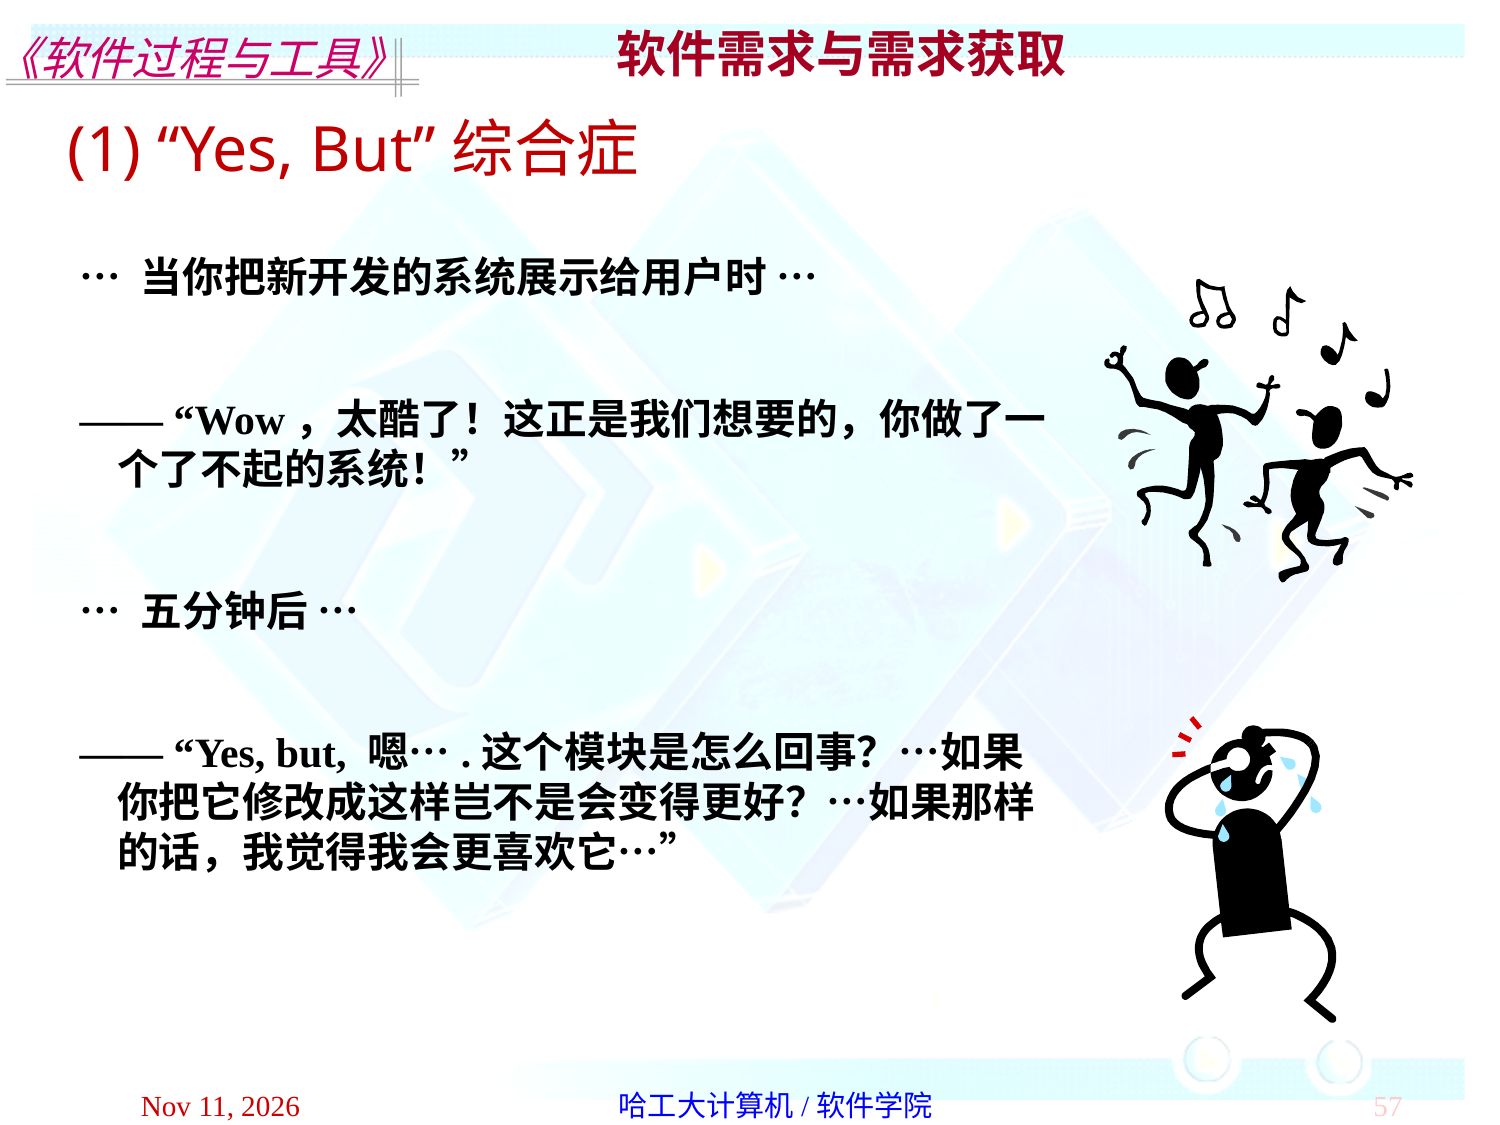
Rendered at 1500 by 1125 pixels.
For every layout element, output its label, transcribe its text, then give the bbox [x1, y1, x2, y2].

text_box (1) “Yes, But”综合症 [53, 101, 1447, 209]
picture [1163, 716, 1340, 1024]
text_box 软件需求与需求获取 [389, 15, 1294, 90]
picture [1104, 278, 1414, 583]
text_box … 当你把新开发的系统展示给用户时 … —— “Wow，太酷了！这正是我们想要的，你做了一个了不起的系统！” … 五分钟后 … —— “Yes, but, 嗯….这个模块是怎么回事？…如果你把它修改成这样岂不是会变得更好？…如果那样的话，我觉得我会更喜欢它…” [64, 243, 1069, 1083]
